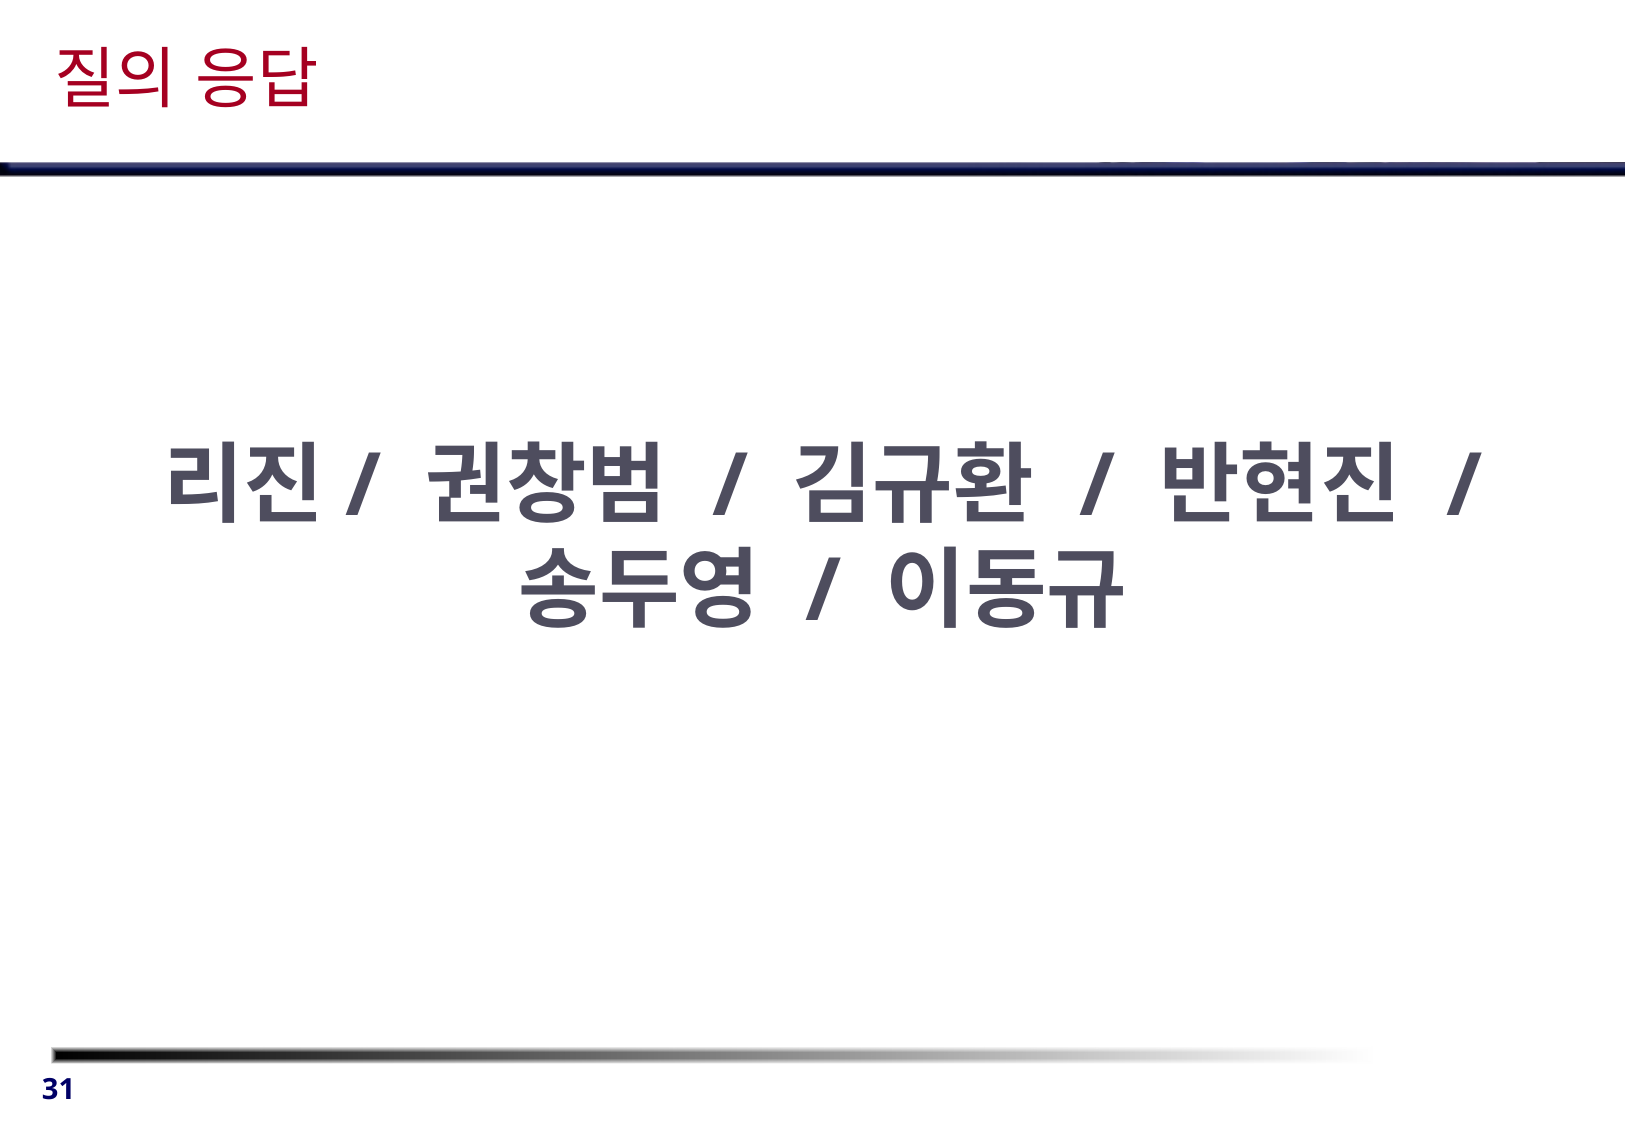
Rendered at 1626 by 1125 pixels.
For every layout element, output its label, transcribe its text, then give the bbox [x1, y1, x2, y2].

picture [0, 162, 1625, 188]
title 질의 응답 [54, 24, 1592, 138]
picture [50, 1046, 1380, 1064]
text_box 리진/ 권창범 / 김규환 / 반현진 / 송두영 / 이동규 [67, 420, 1579, 846]
